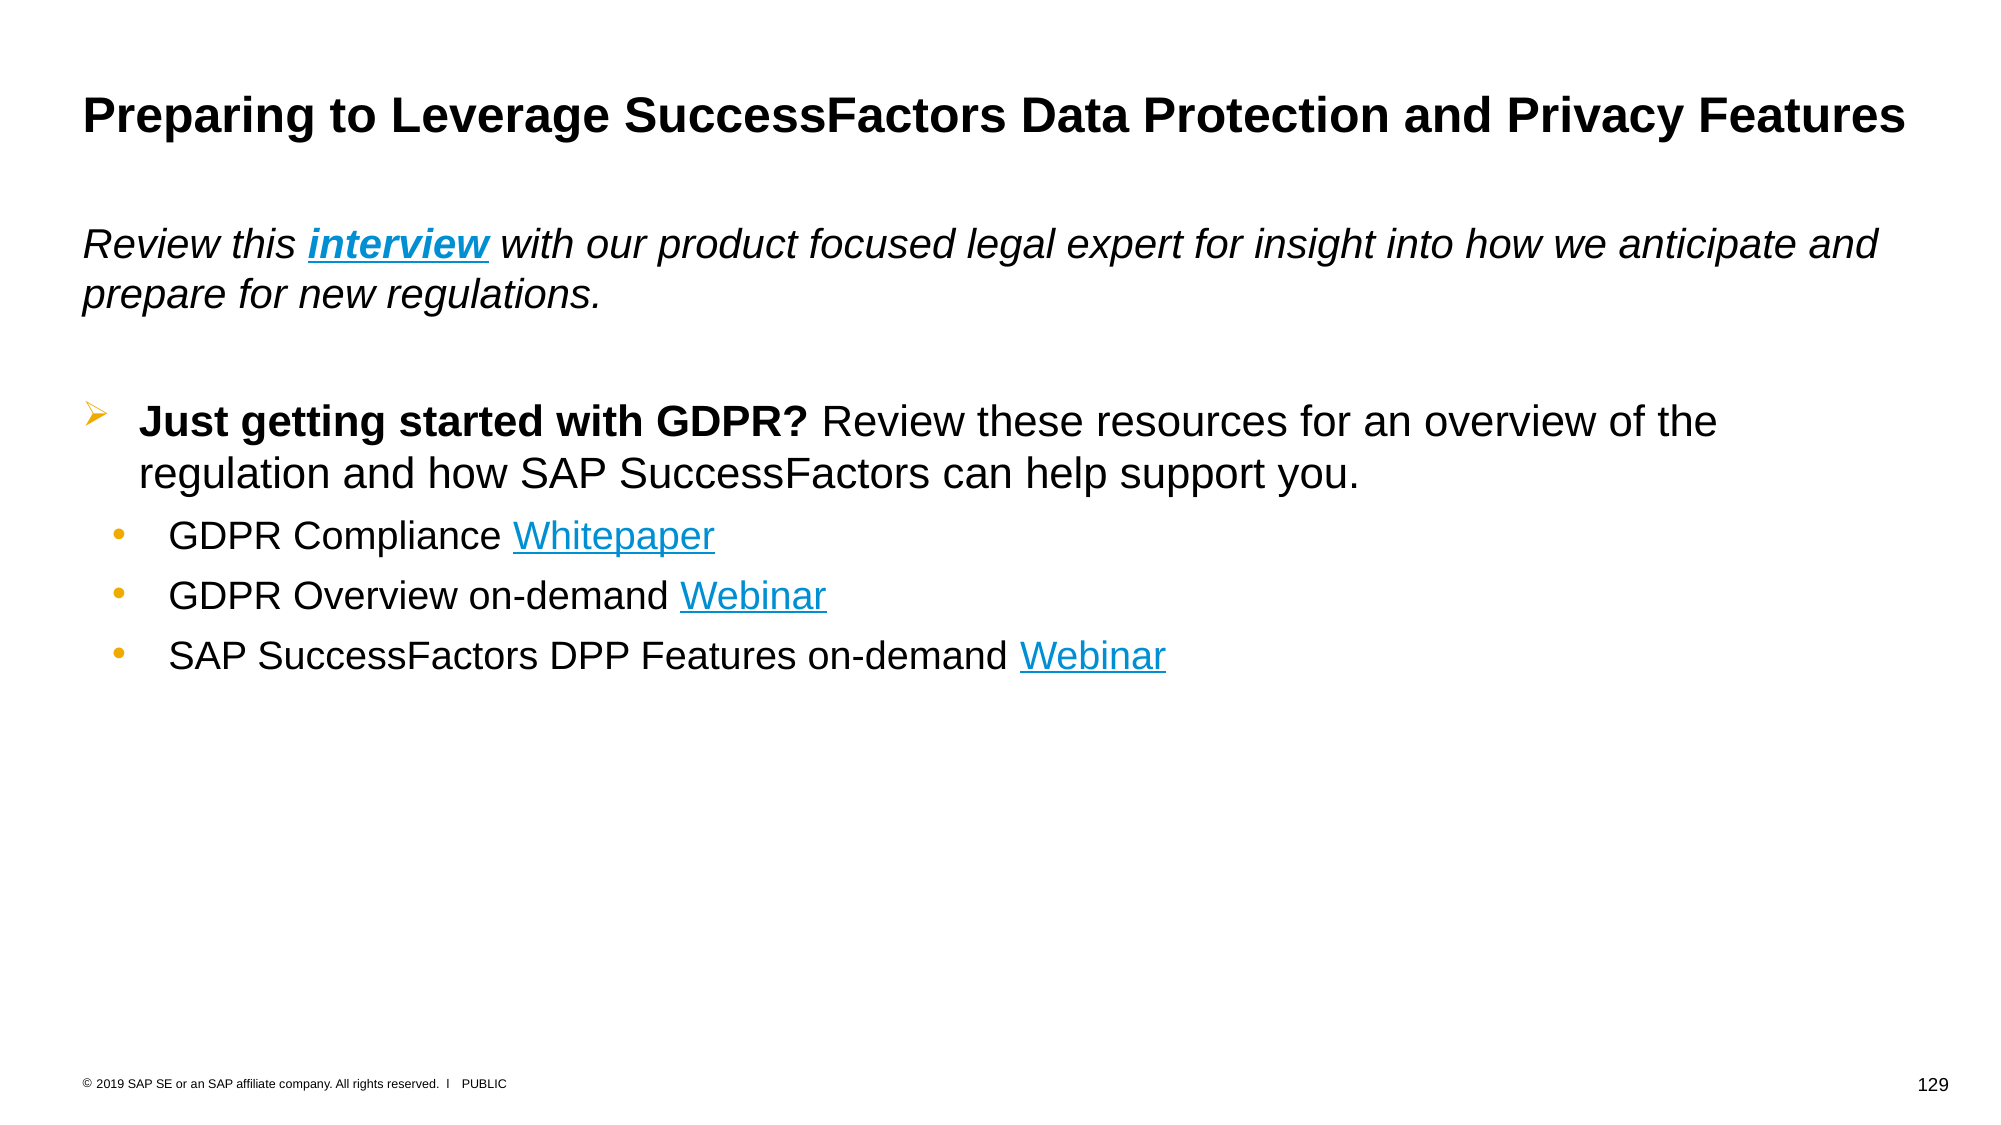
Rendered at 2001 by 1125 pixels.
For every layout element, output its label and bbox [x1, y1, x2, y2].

list [82, 217, 1918, 991]
title [82, 82, 1918, 144]
